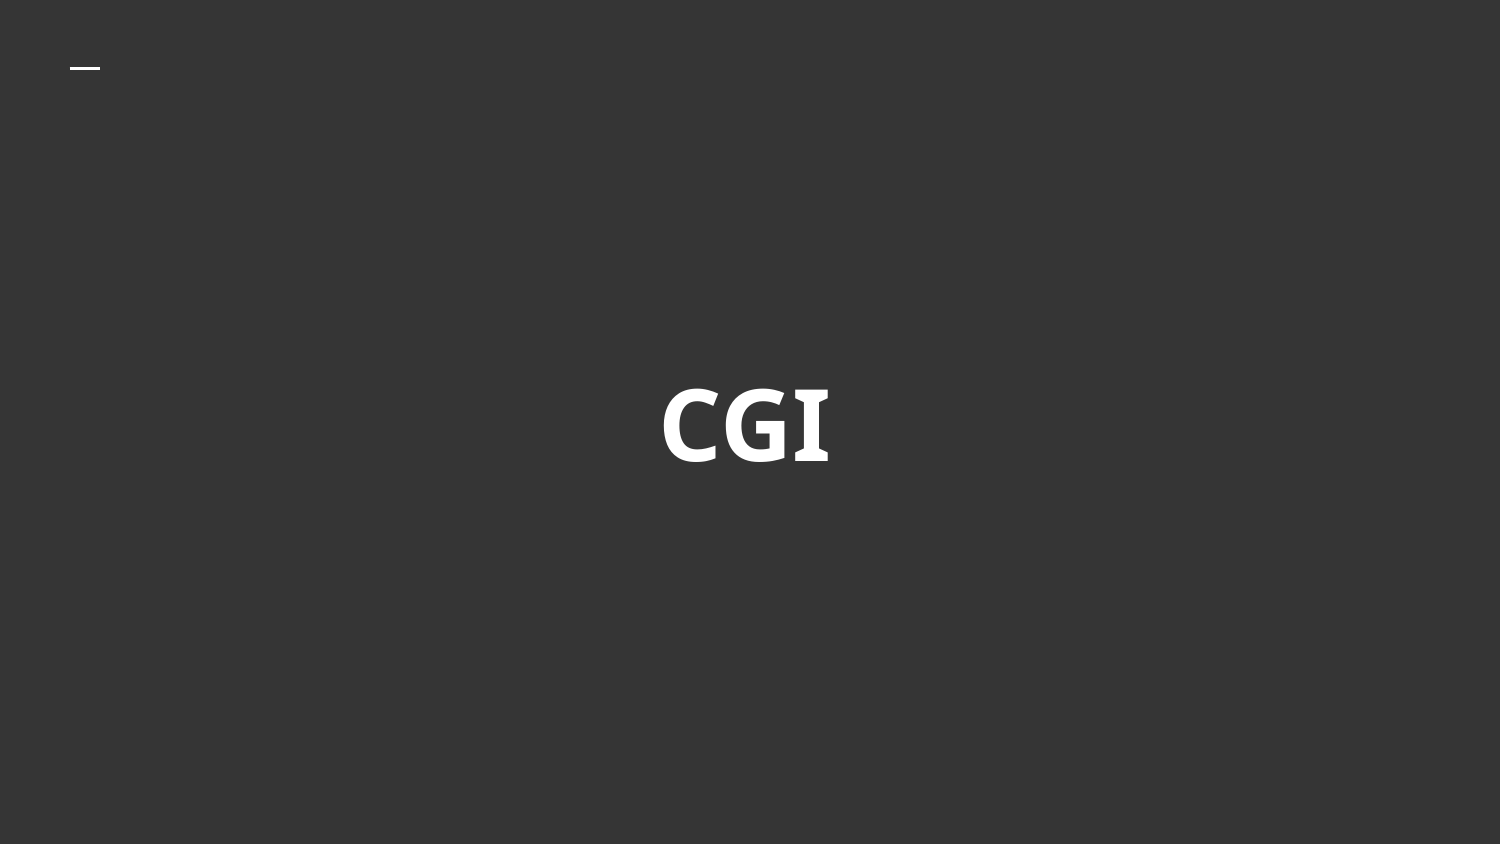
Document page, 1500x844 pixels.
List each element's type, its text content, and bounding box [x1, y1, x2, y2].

title CGI [42, 324, 1448, 519]
